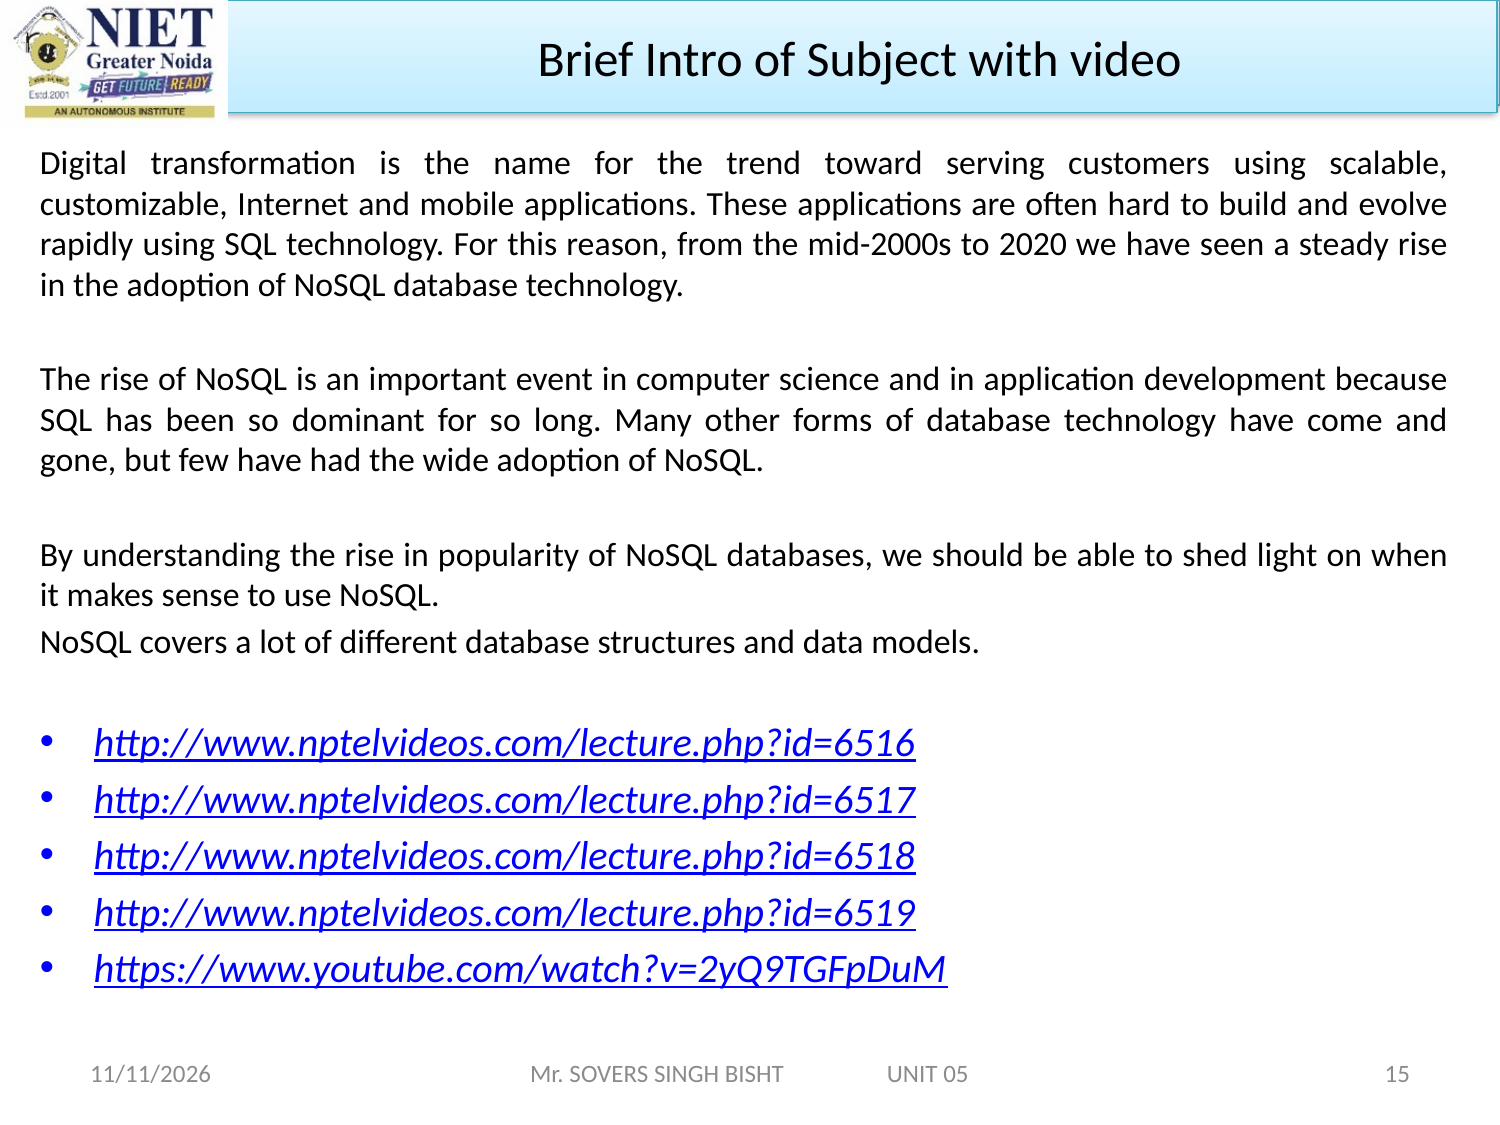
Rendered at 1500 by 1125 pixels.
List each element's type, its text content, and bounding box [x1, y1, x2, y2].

slide_number 15 [1074, 1042, 1425, 1103]
text_box Brief Intro of Subject with video [231, 0, 1498, 113]
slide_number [75, 1042, 425, 1103]
footer Mr. SOVERS SINGH BISHT UNIT 05 [512, 1042, 988, 1103]
list Digital transformation is the name for the trend toward serving customers using scalable, customizable, Internet and mobile applications. These applications are often hard to build and evolve rapidly using SQL technology. For this reason, from the mid-2000s to 2020 we have seen a steady rise in the adoption of NoSQL database technology. The rise of NoSQL is an important event in computer science and in application development because SQL has been so dominant for so long. Many other forms of database technology have come and gone, but few have had the wide adoption of NoSQL. By understanding the rise in popularity of NoSQL databases, we should be able to shed light on when it makes sense to use NoSQL. NoSQL covers a lot of different database structures and data models. http://www.nptelvideos.com/lecture.php?id=6516 http://www.nptelvideos.com/lecture.php?id=6517 http://www.nptelvideos.com/lecture.php?id=6518 http://www.nptelvideos.com/lecture.php?id=6519 https://www.youtube.com/watch?v=2yQ9TGFpDuM [24, 133, 1463, 1005]
picture [0, 0, 238, 130]
